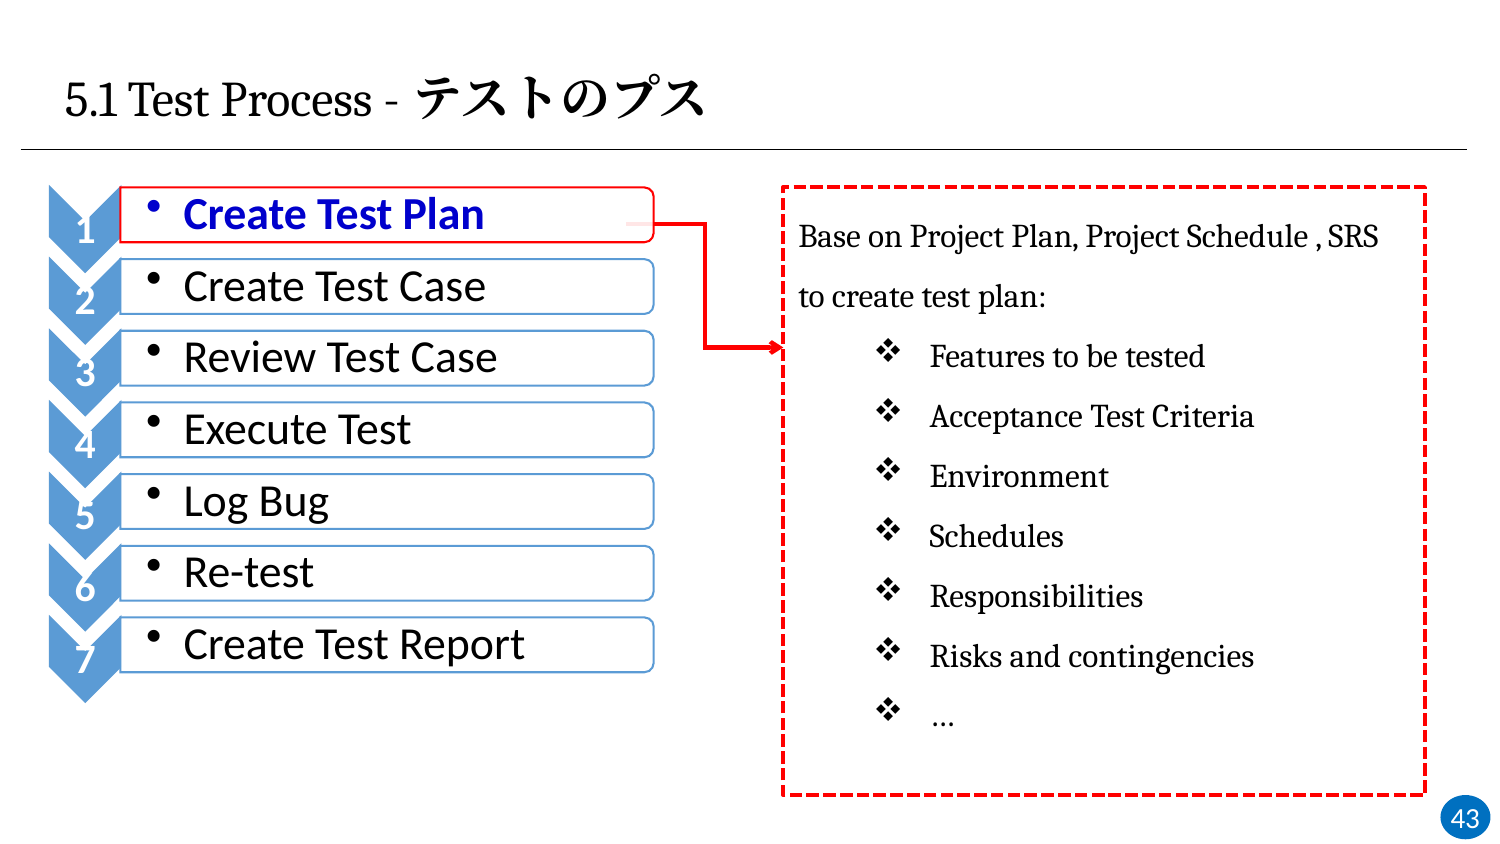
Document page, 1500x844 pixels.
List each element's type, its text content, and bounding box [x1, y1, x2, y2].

text_box 5.1 Test Process -テストのプス [50, 59, 1125, 134]
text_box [49, 187, 1425, 796]
text_box 43 [1439, 794, 1492, 841]
